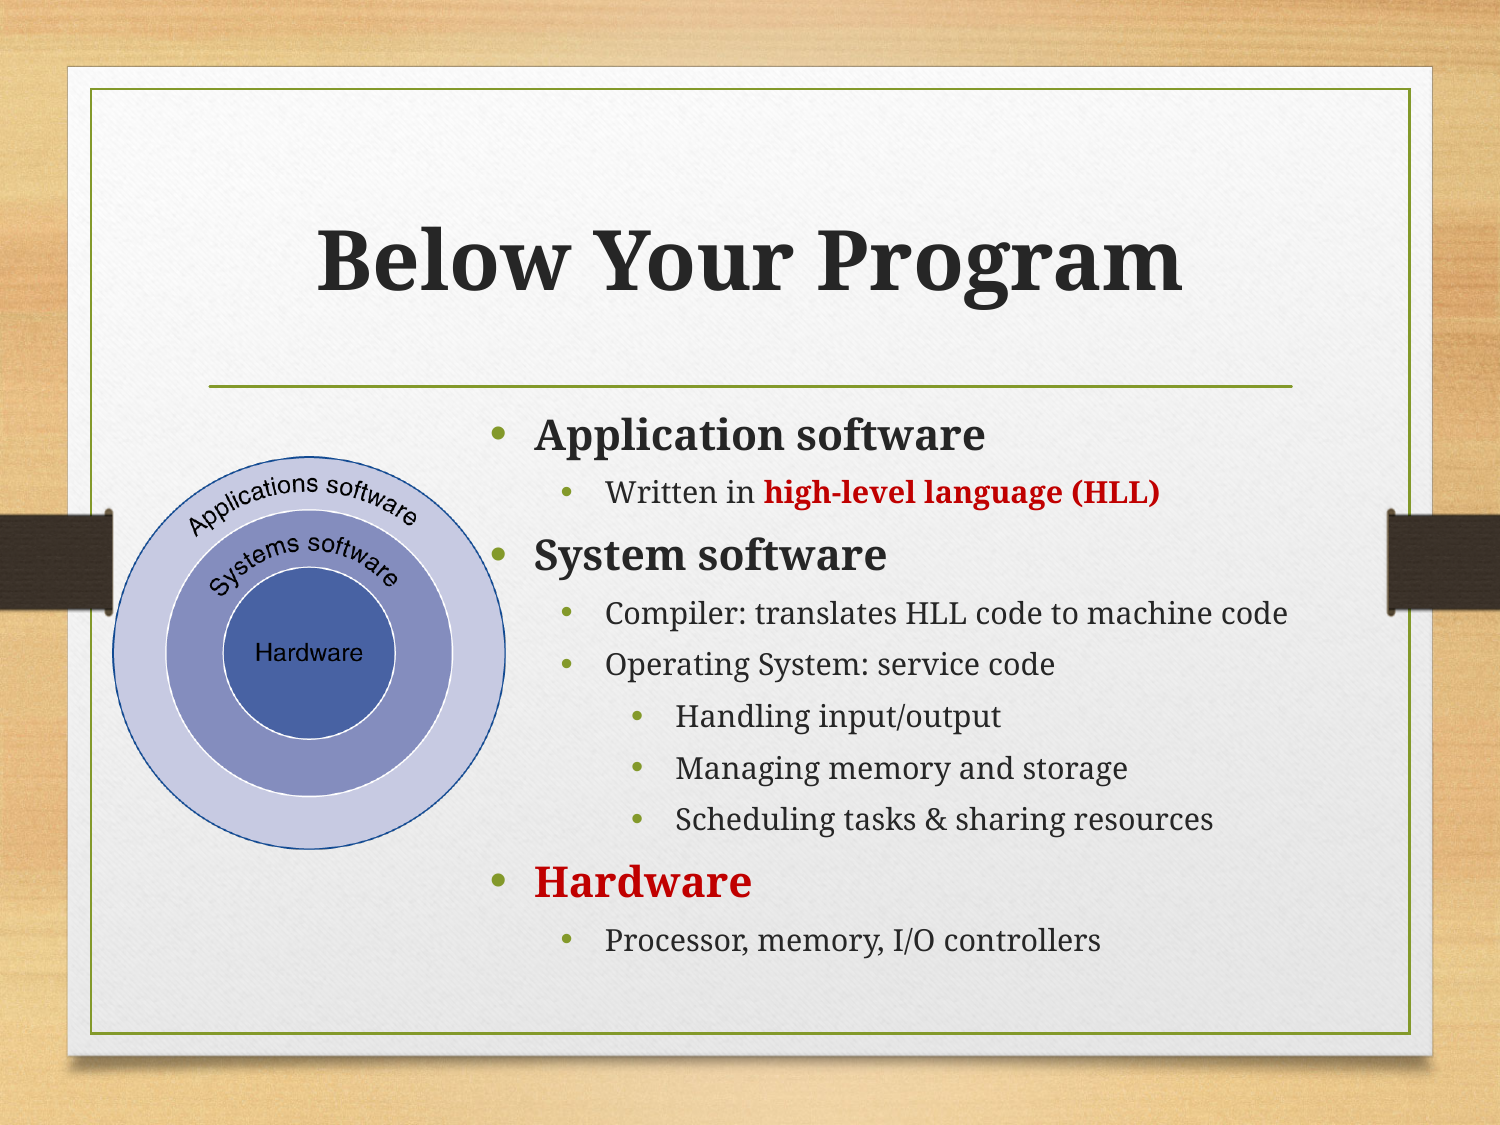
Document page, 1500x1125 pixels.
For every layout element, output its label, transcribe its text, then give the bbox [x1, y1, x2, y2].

list Application software Written in high-level language (HLL) System software Compiler: translates HLL code to machine code Operating System: service code Handling input/output Managing memory and storage Scheduling tasks & sharing resources Hardware Processor, memory, I/O controllers [474, 399, 1500, 966]
title Below Your Program [193, 150, 1309, 365]
picture [0, 0, 1500, 1125]
